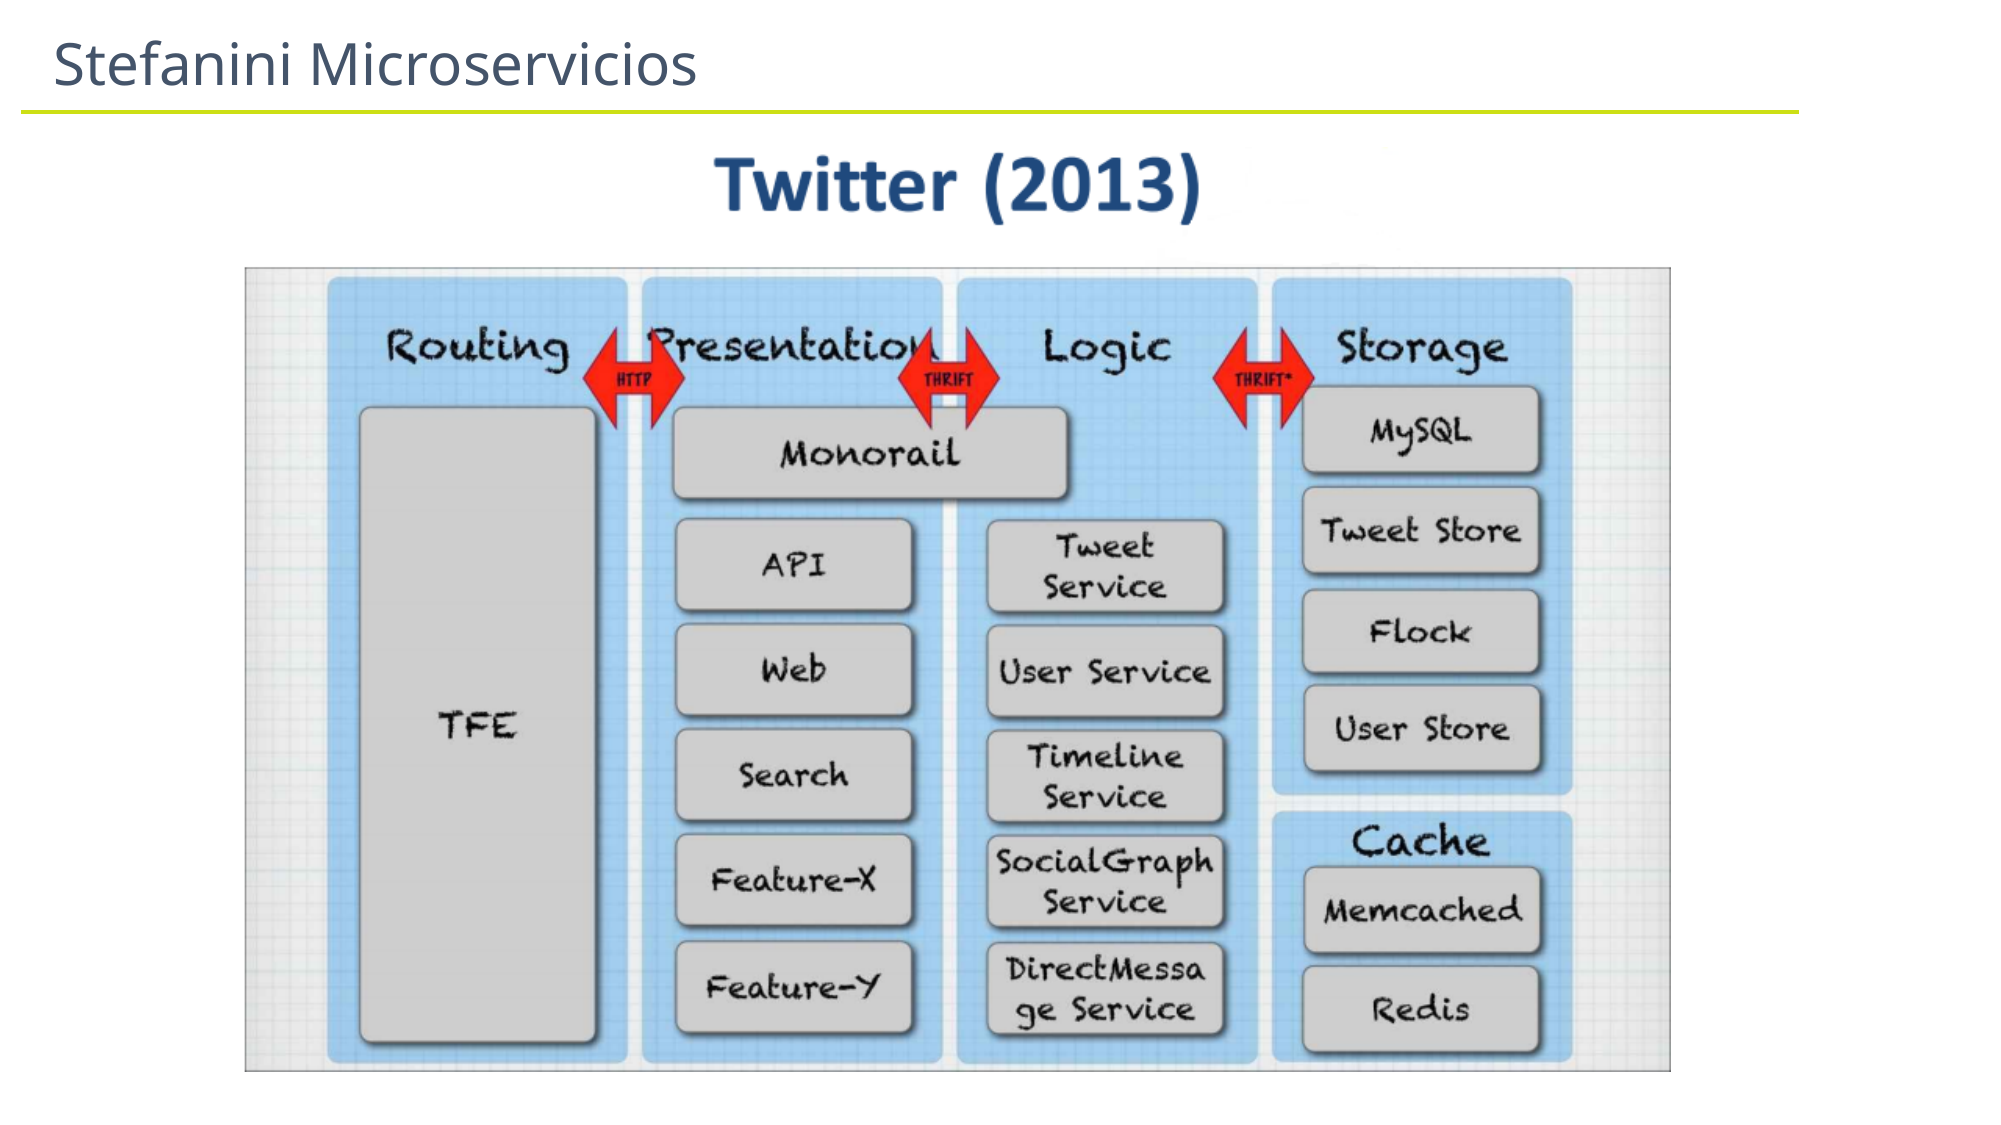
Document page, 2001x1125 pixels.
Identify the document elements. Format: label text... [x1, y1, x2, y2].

picture [231, 147, 1671, 1072]
text_box Stefanini Microservicios [38, 19, 817, 105]
